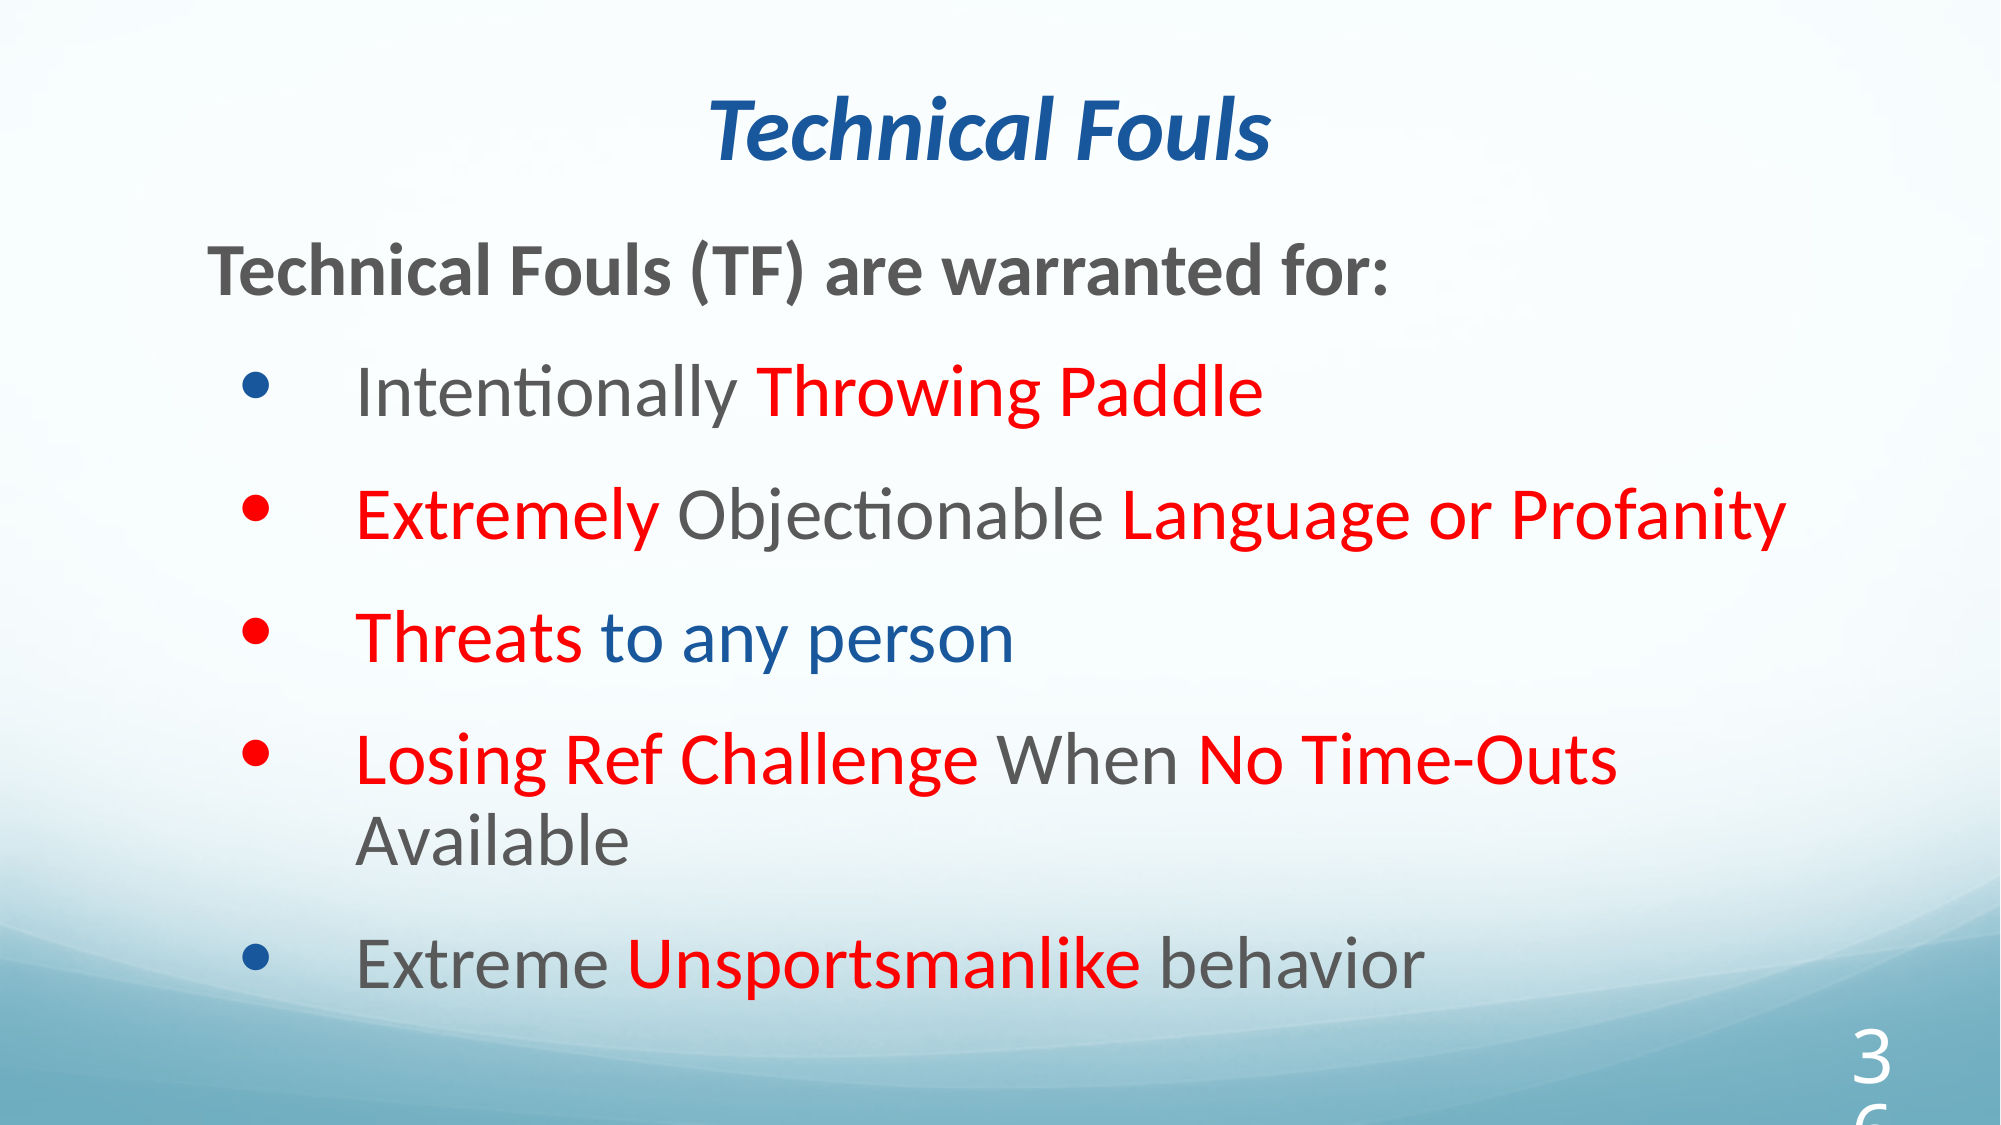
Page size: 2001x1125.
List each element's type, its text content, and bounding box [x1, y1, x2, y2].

picture [0, 0, 2001, 1125]
list Technical Fouls Technical Fouls (TF) are warranted for: Intentionally Throwing Paddle Extremely Objectionable Language or Profanity Threats to any person Losing Ref Challenge When No Time-Outs Available Extreme Unsportsmanlike behavior [200, 61, 1800, 1060]
text_box [212, 930, 1571, 1047]
slide_number 36 [1843, 725, 1945, 1125]
